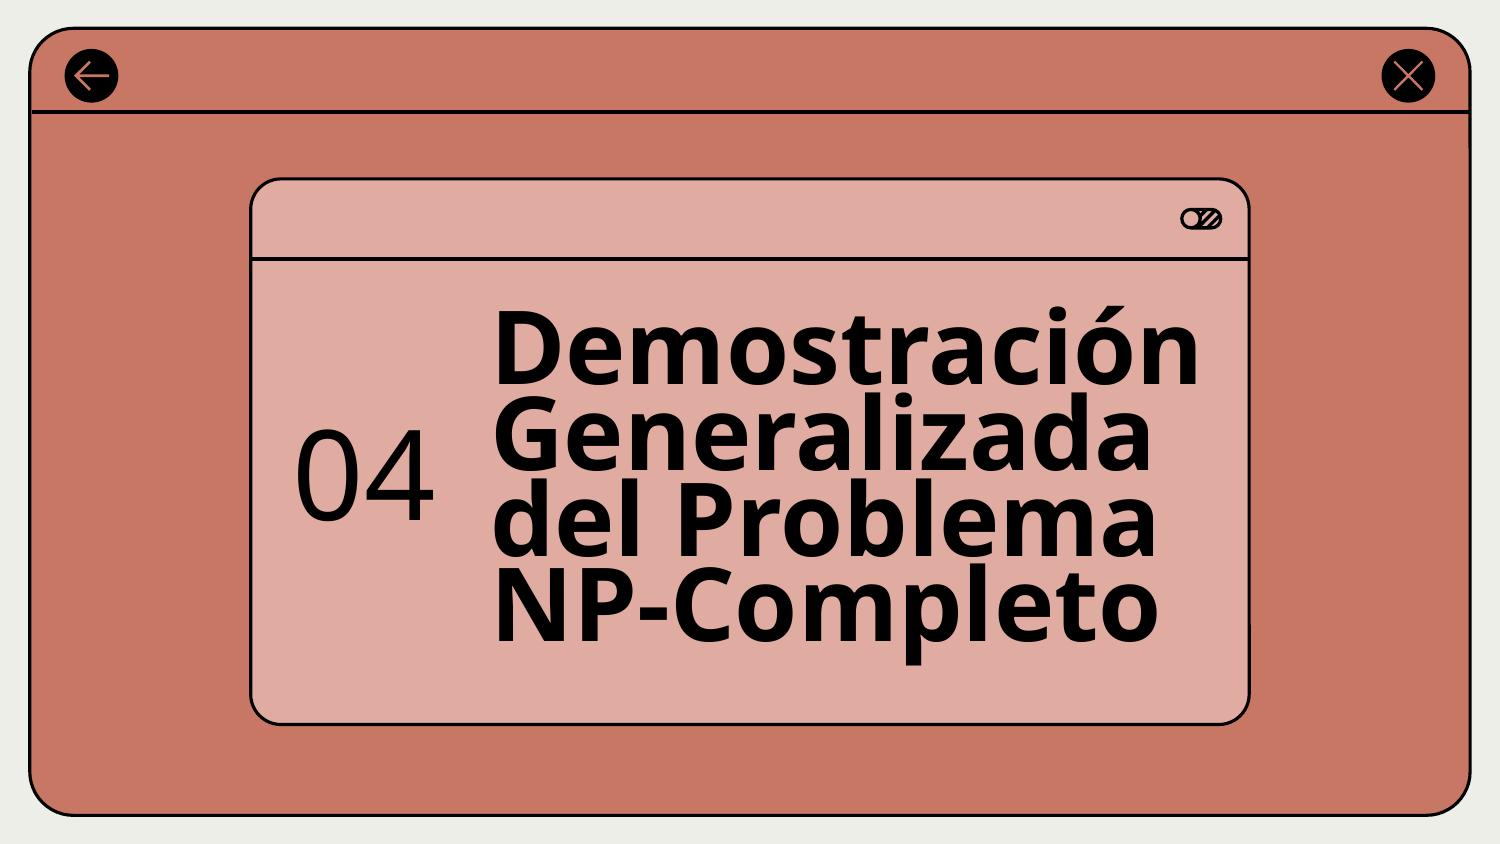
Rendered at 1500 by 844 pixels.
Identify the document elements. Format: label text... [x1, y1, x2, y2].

title Demostración Generalizada del Problema NP-Completo [475, 266, 1331, 674]
text_box [1180, 207, 1223, 230]
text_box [1381, 48, 1436, 103]
title 04 [277, 418, 475, 522]
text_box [64, 48, 119, 103]
